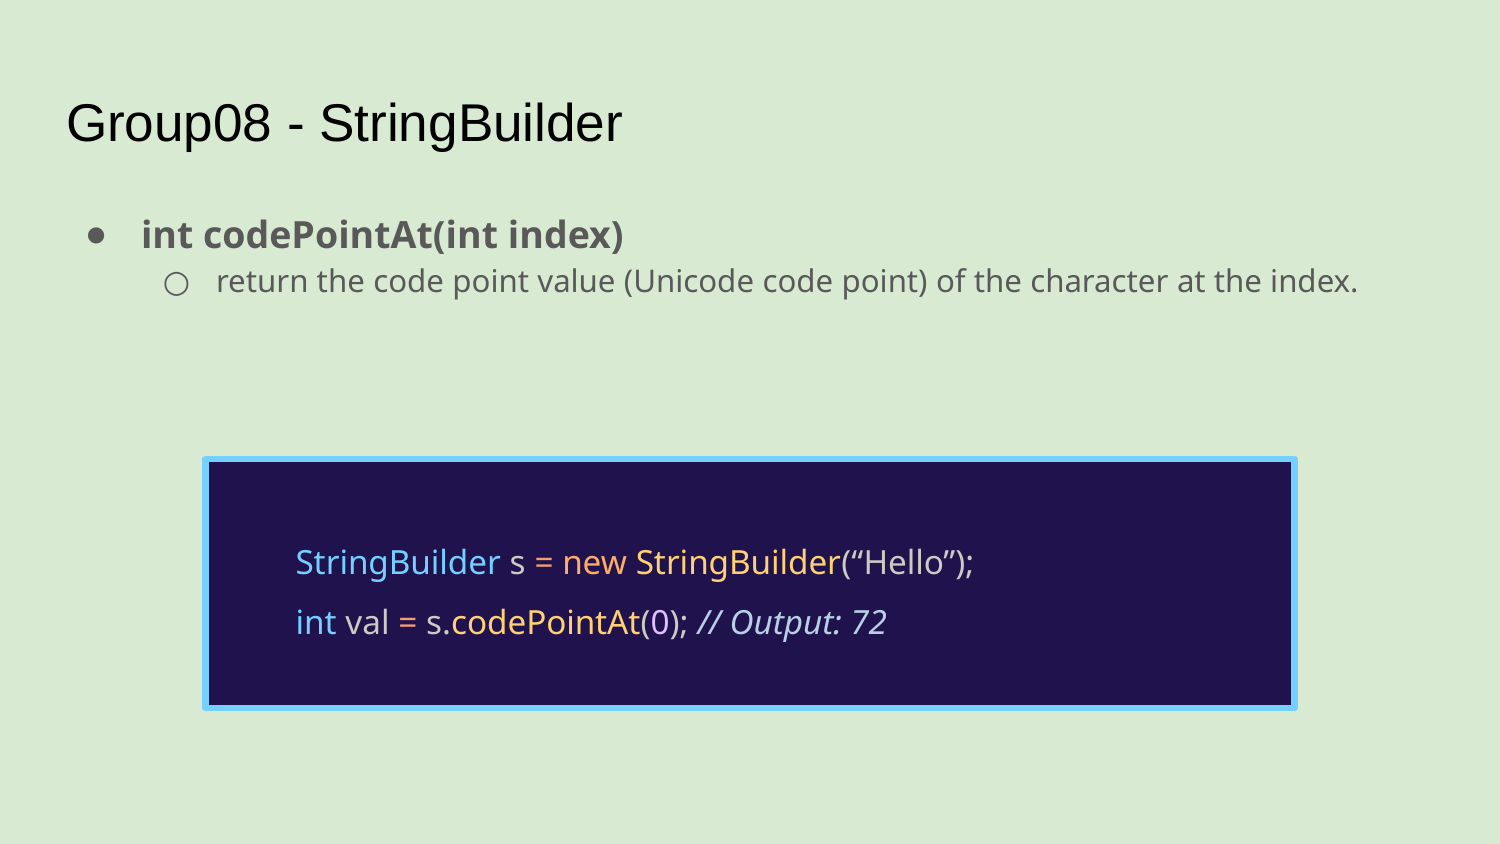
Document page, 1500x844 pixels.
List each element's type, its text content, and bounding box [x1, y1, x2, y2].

title Group08 - StringBuilder [51, 72, 1449, 167]
list int codePointAt(int index) return the code point value (Unicode code point) of the character at the index. [51, 189, 1449, 750]
text_box StringBuilder s = new StringBuilder(“Hello”); int val = s.codePointAt(0); // Output: 72 [205, 459, 1295, 709]
